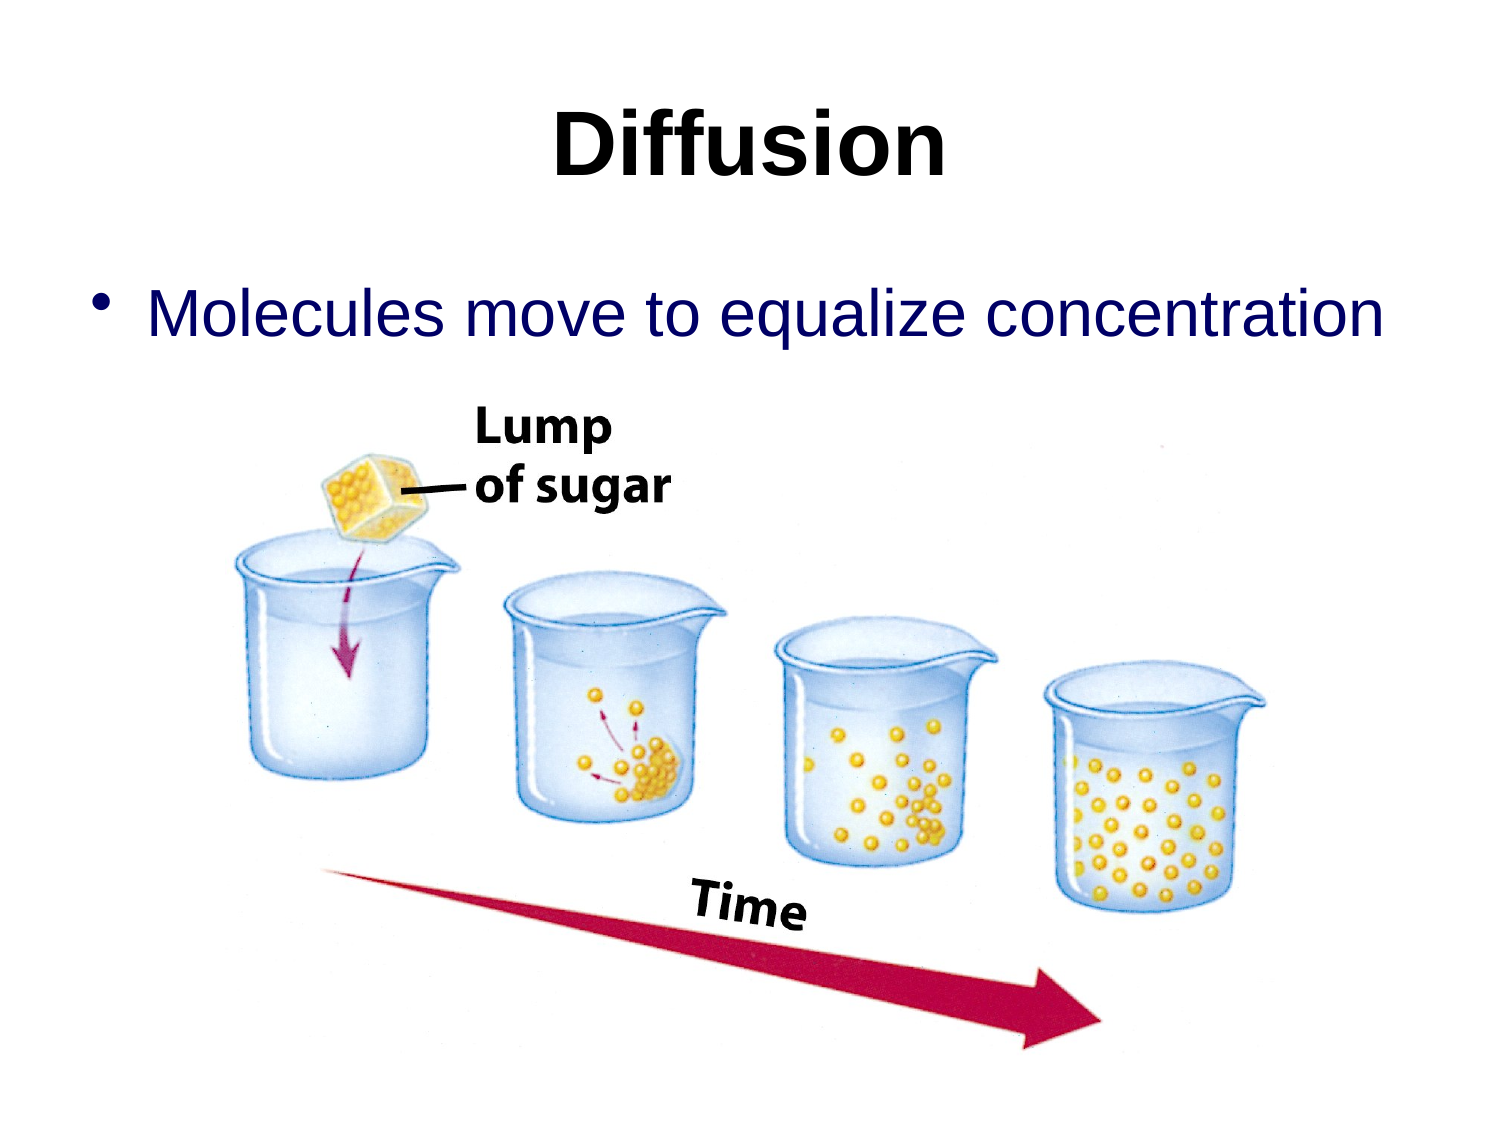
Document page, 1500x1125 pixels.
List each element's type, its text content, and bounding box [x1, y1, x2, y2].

title Diffusion [75, 45, 1425, 233]
list Molecules move to equalize concentration [75, 262, 1425, 388]
picture [224, 394, 1275, 1063]
